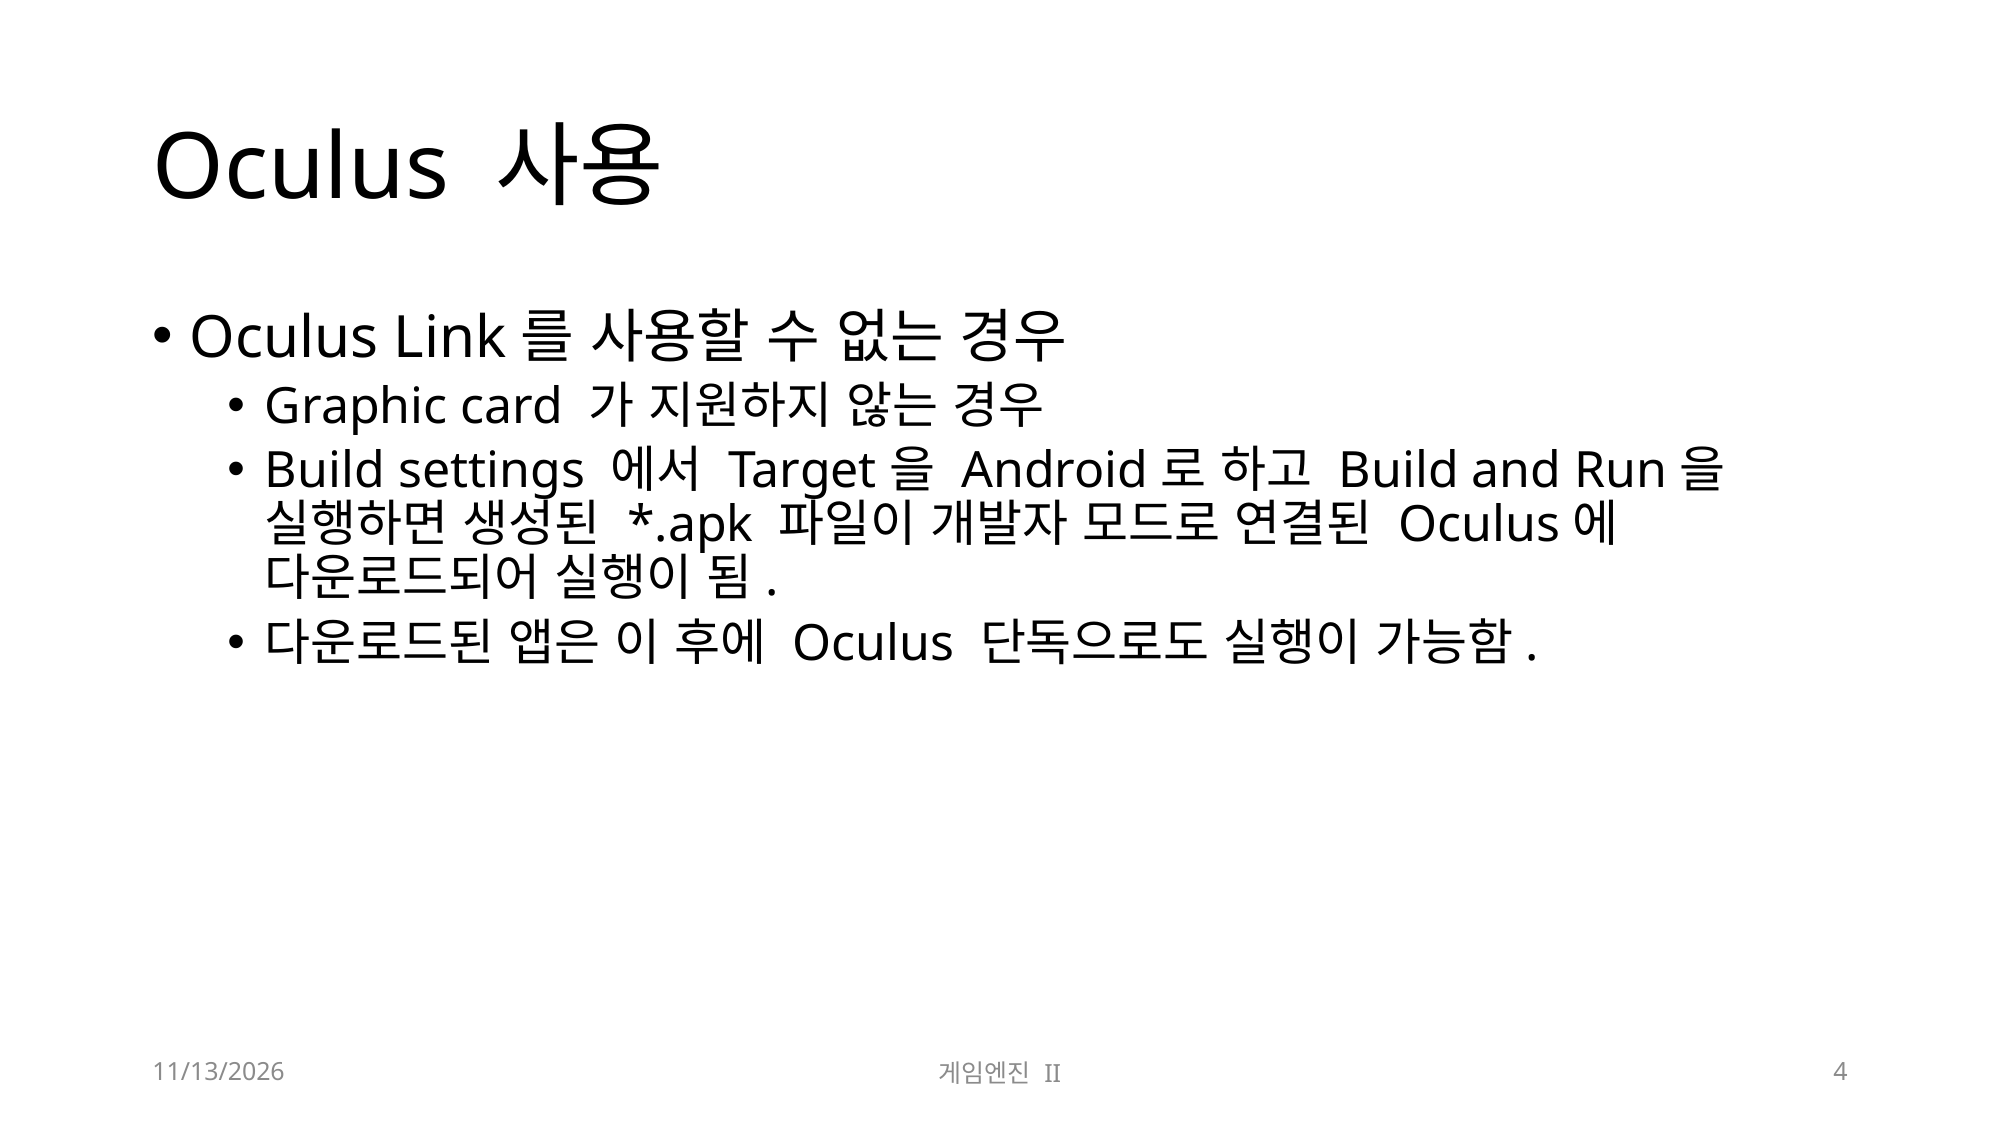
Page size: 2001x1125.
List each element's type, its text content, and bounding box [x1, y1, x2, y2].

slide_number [137, 1042, 588, 1103]
list Oculus Link를 사용할 수 없는 경우 Graphic card 가 지원하지 않는 경우 Build settings 에서 Target을 Android로 하고 Build and Run을 실행하면 생성된 *.apk 파일이 개발자 모드로 연결된 Oculus에 다운로드되어 실행이 됨. 다운로드된 앱은 이 후에 Oculus 단독으로도 실행이 가능함. [137, 299, 1863, 1014]
slide_number 4 [1412, 1042, 1863, 1103]
title Oculus 사용 [137, 59, 1863, 278]
footer 게임엔진 II [662, 1042, 1338, 1103]
